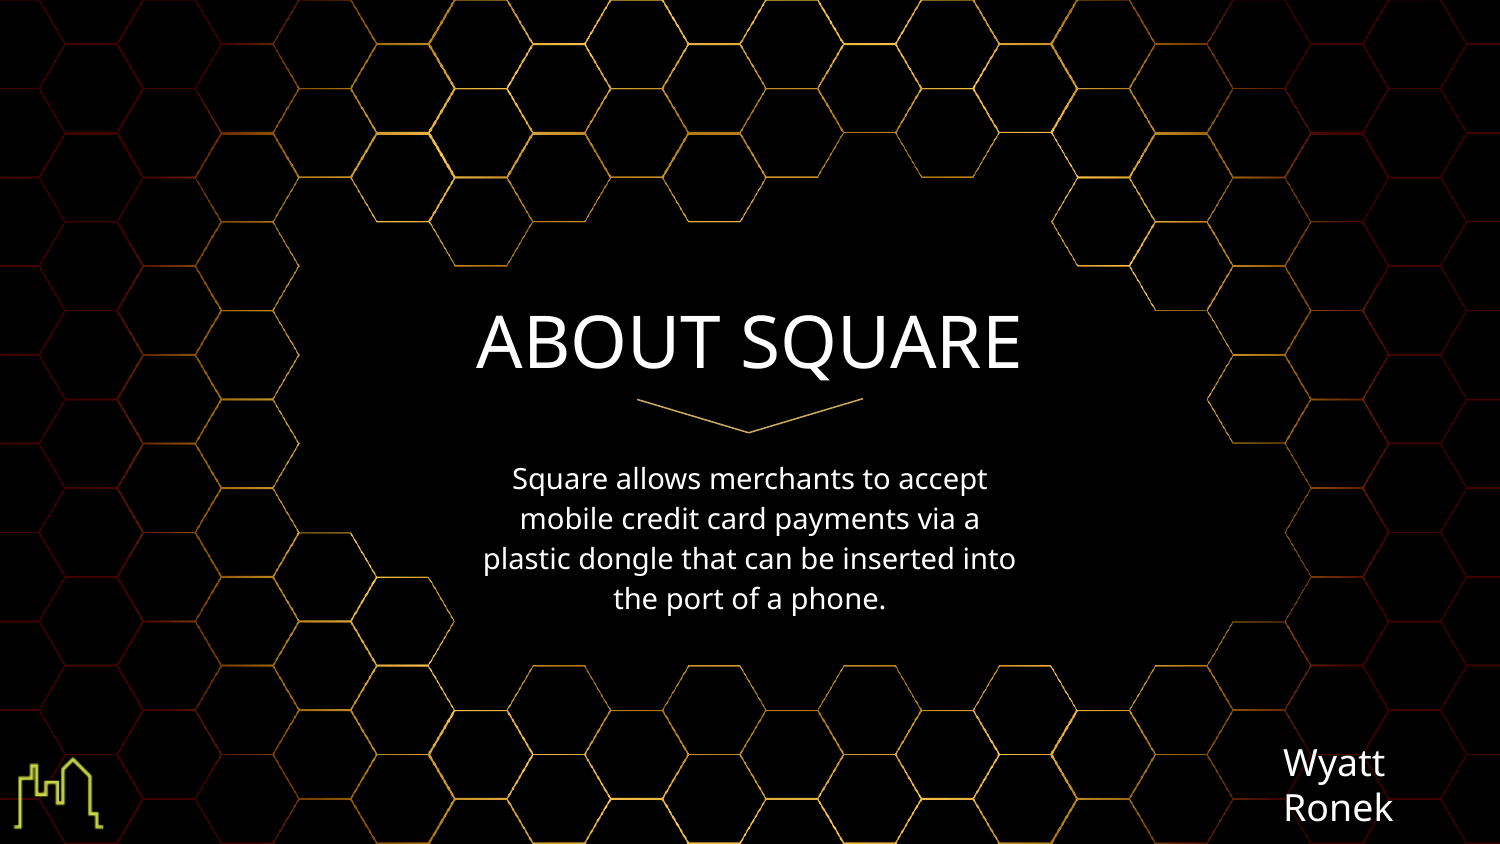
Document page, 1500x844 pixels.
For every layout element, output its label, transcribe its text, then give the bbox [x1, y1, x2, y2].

title Wyatt Ronek [1268, 763, 1485, 844]
subtitle Square allows merchants to accept mobile credit card payments via a plastic dongle that can be inserted into the port of a phone. [460, 440, 1040, 599]
text_box [637, 398, 864, 433]
title ABOUT SQUARE [460, 304, 1040, 399]
picture [0, 0, 1500, 844]
